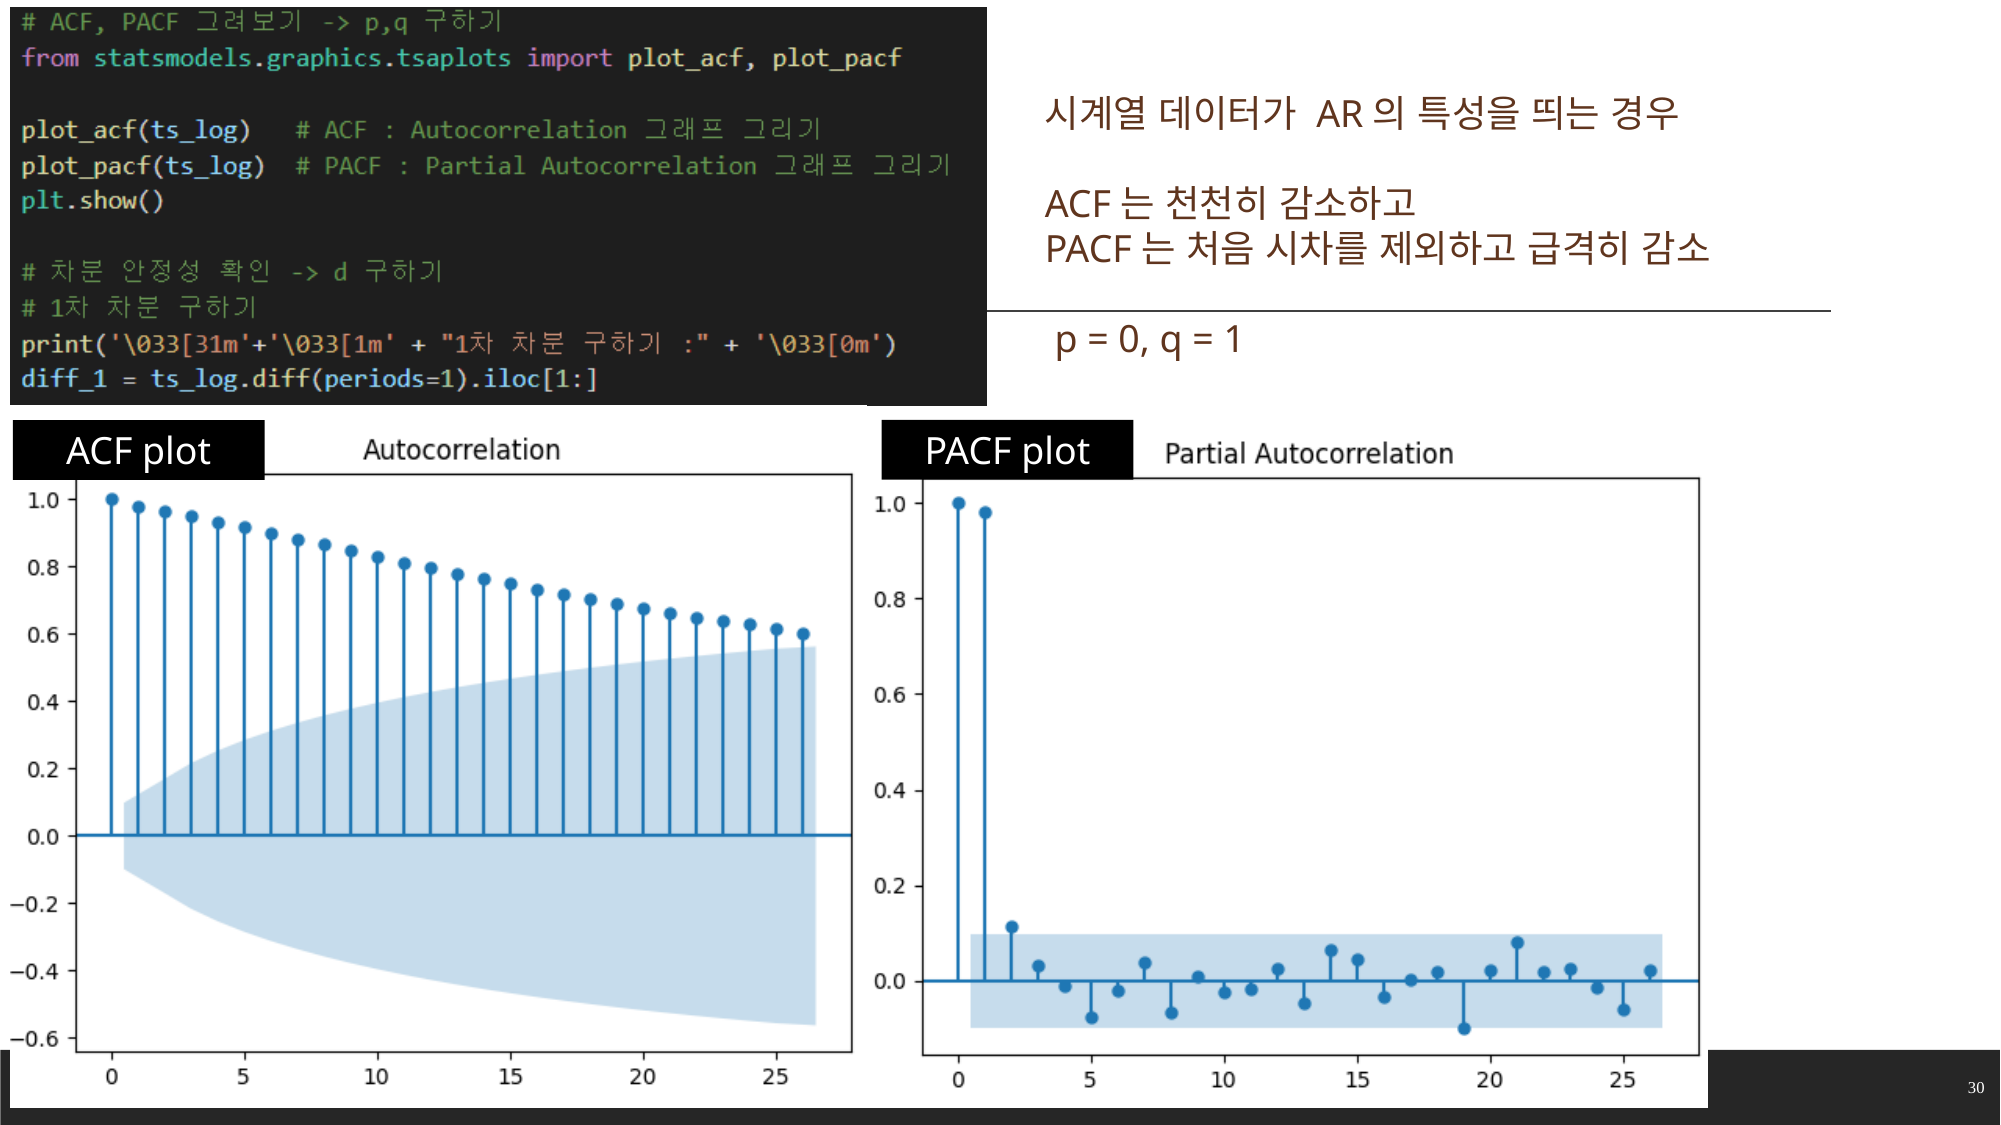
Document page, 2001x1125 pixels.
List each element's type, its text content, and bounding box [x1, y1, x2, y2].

text_box PACF plot [881, 419, 1134, 430]
slide_number 30 [1708, 1056, 2000, 1117]
text_box 시계열 데이터가 AR의 특성을 띄는 경우 ACF는 천천히 감소하고 PACF는 처음 시차를 제외하고 급격히 감소 p = 0, q = 1 [1029, 82, 2000, 368]
picture [9, 7, 1708, 1108]
